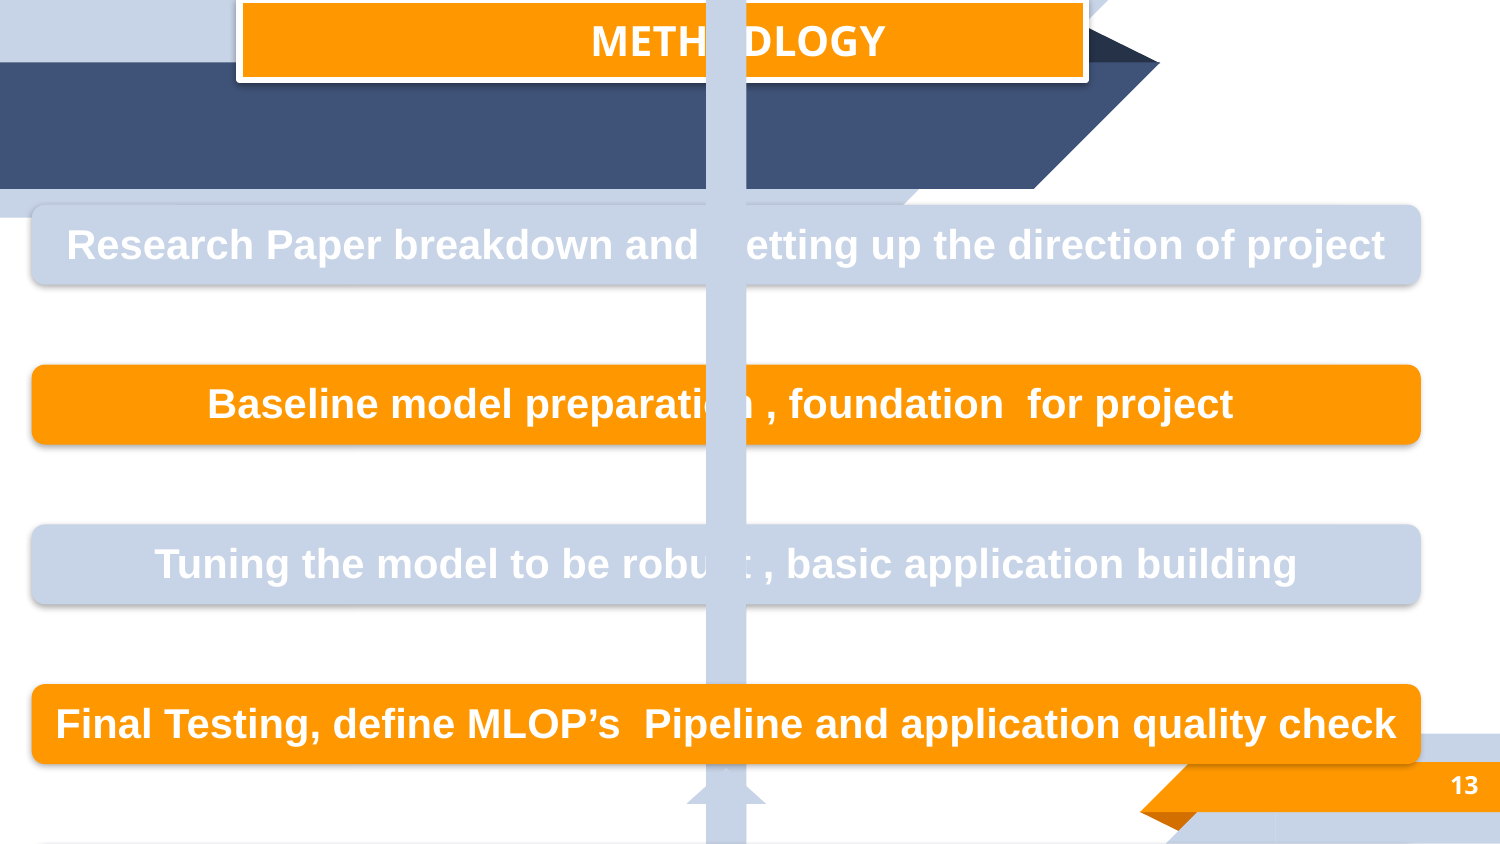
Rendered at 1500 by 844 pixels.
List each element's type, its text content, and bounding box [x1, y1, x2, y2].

title METHODLOGY [236, 0, 706, 83]
slide_number 13 [1427, 760, 1494, 813]
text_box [31, 204, 1422, 844]
title METHODLOGY [747, 0, 1089, 83]
